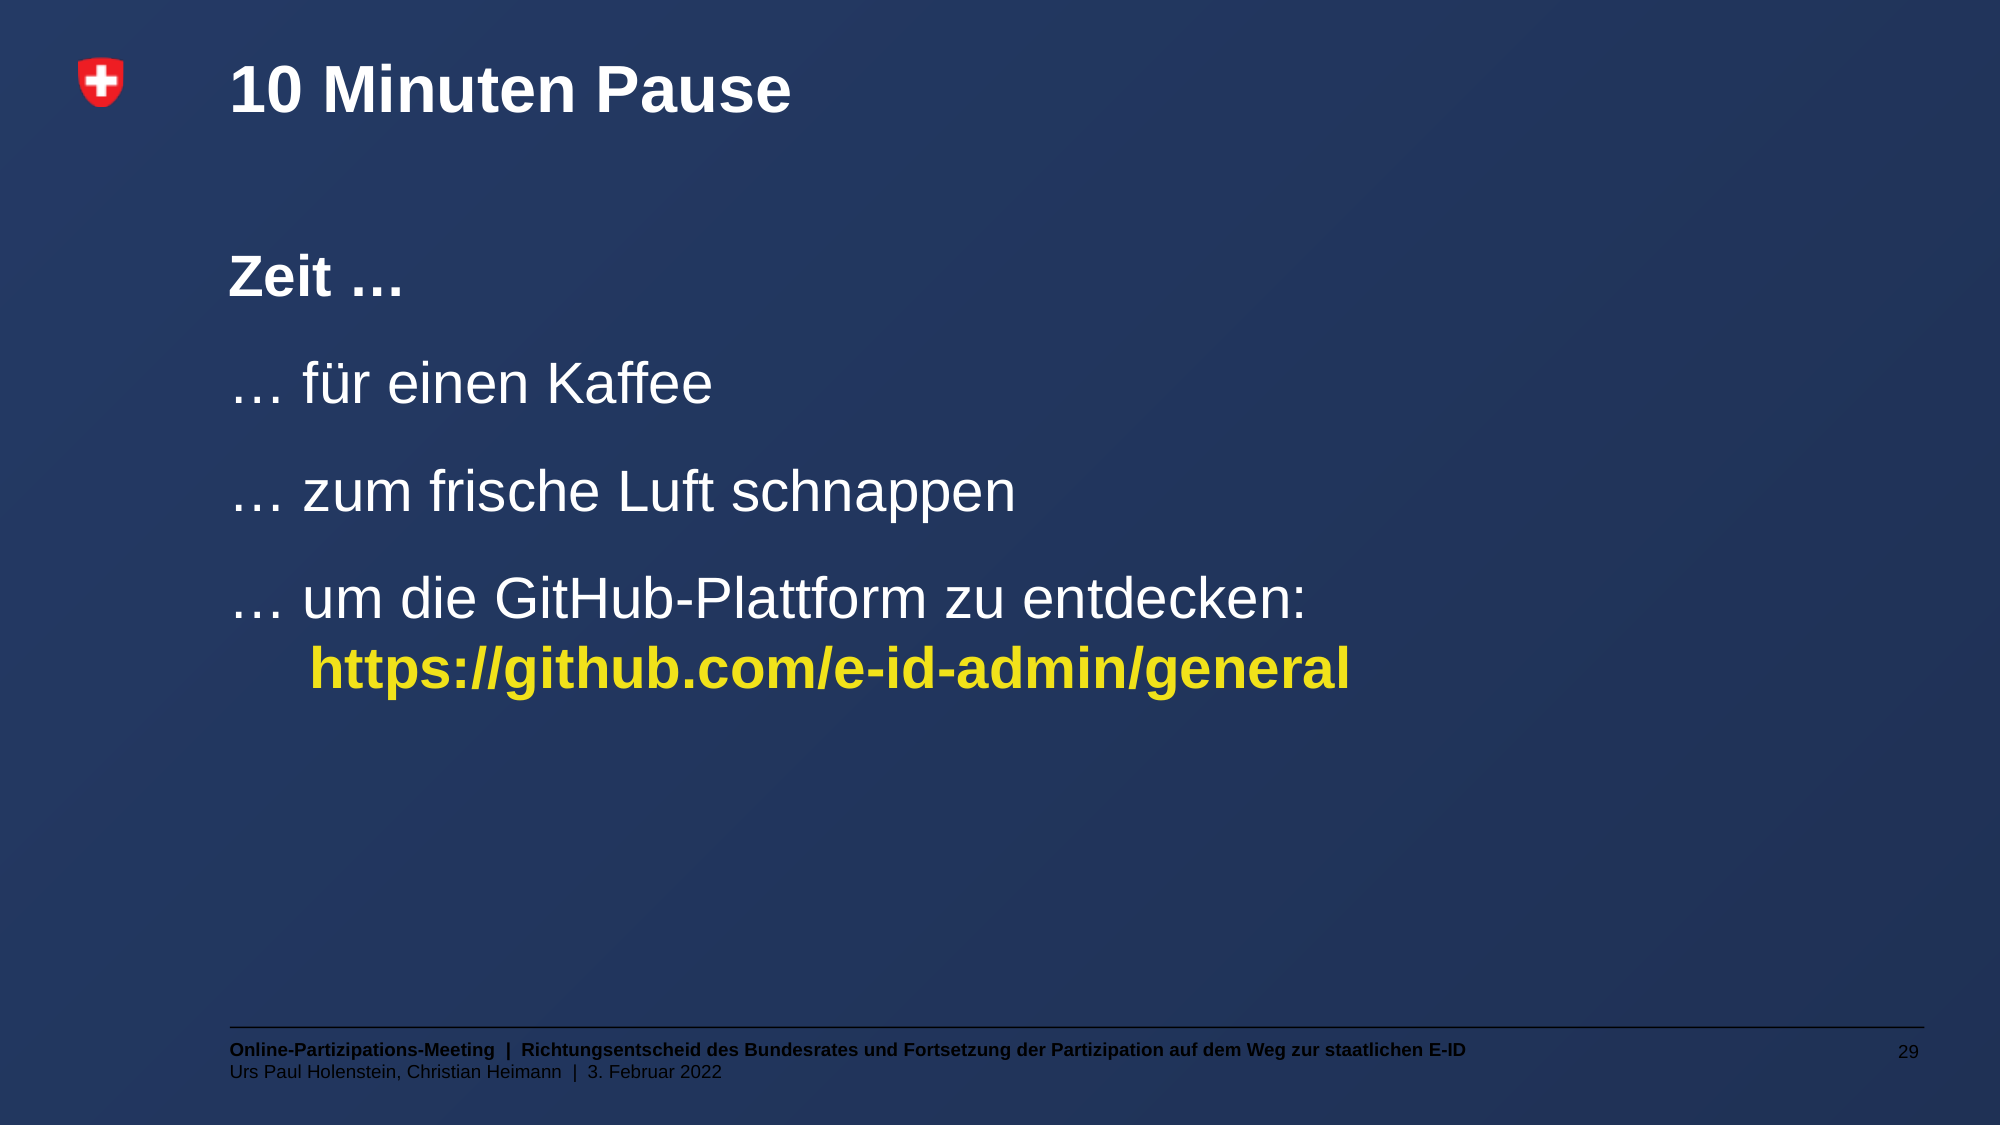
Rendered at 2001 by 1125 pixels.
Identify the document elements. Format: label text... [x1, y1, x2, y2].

title 10 Minuten Pause [229, 50, 1922, 199]
list Zeit … … für einen Kaffee … zum frische Luft schnappen … um die GitHub-Plattform zu entdecken: https://github.com/e-id-admin/general [228, 237, 1922, 981]
slide_number 29 [1821, 1040, 1919, 1070]
